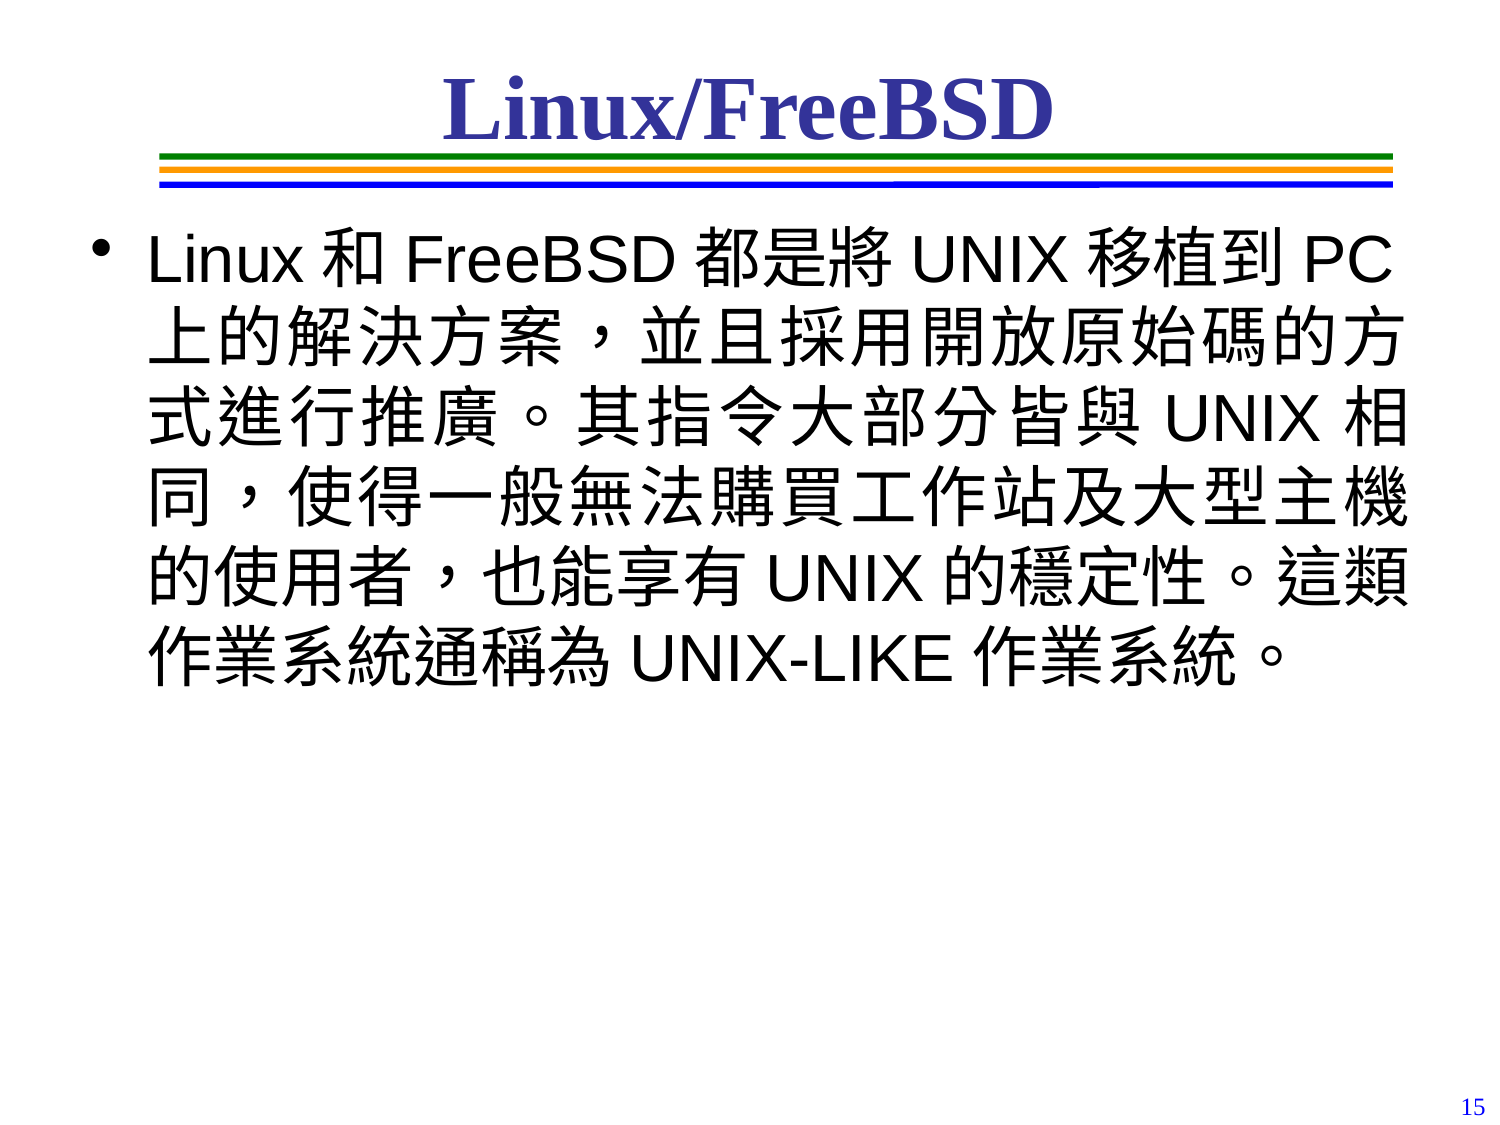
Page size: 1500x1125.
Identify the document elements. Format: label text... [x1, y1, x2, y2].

slide_number 15 [1150, 1082, 1500, 1119]
title Linux/FreeBSD [75, 45, 1425, 161]
list Linux和FreeBSD都是將UNIX移植到PC上的解決方案，並且採用開放原始碼的方式進行推廣。其指令大部分皆與UNIX相同，使得一般無法購買工作站及大型主機的使用者，也能享有UNIX的穩定性。這類作業系統通稱為UNIX-LIKE作業系統。 [75, 207, 1425, 1005]
